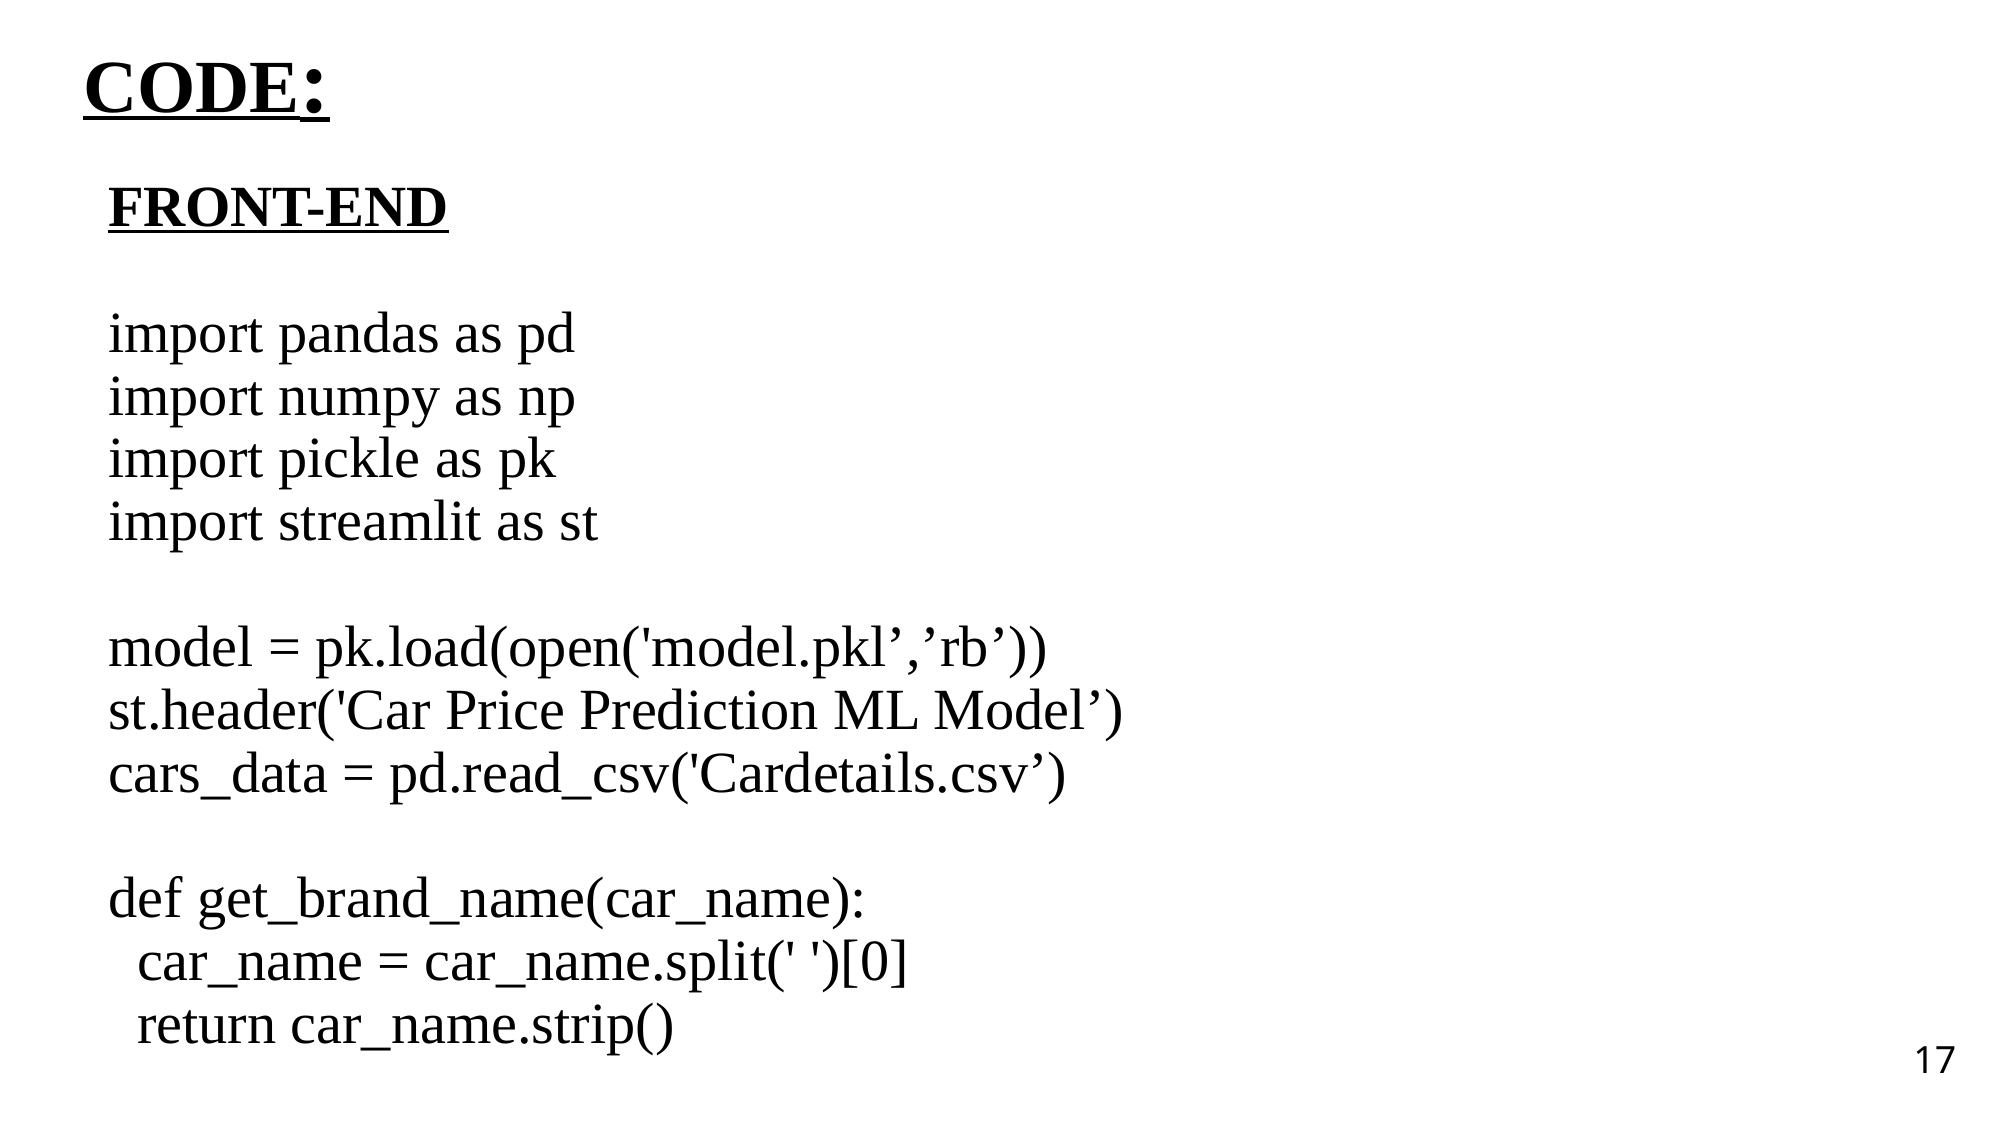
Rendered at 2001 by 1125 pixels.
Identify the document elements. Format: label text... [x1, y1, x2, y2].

list FRONT-END import pandas as pd import numpy as np import pickle as pk import streamlit as st model = pk.load(open('model.pkl’,’rb’)) st.header('Car Price Prediction ML Model’) cars_data = pd.read_csv('Cardetails.csv’) def get_brand_name(car_name): car_name = car_name.split(' ')[0] return car_name.strip() [68, 161, 1932, 1107]
text_box 17 [1898, 1028, 1972, 1089]
title CODE: [68, 17, 1932, 161]
